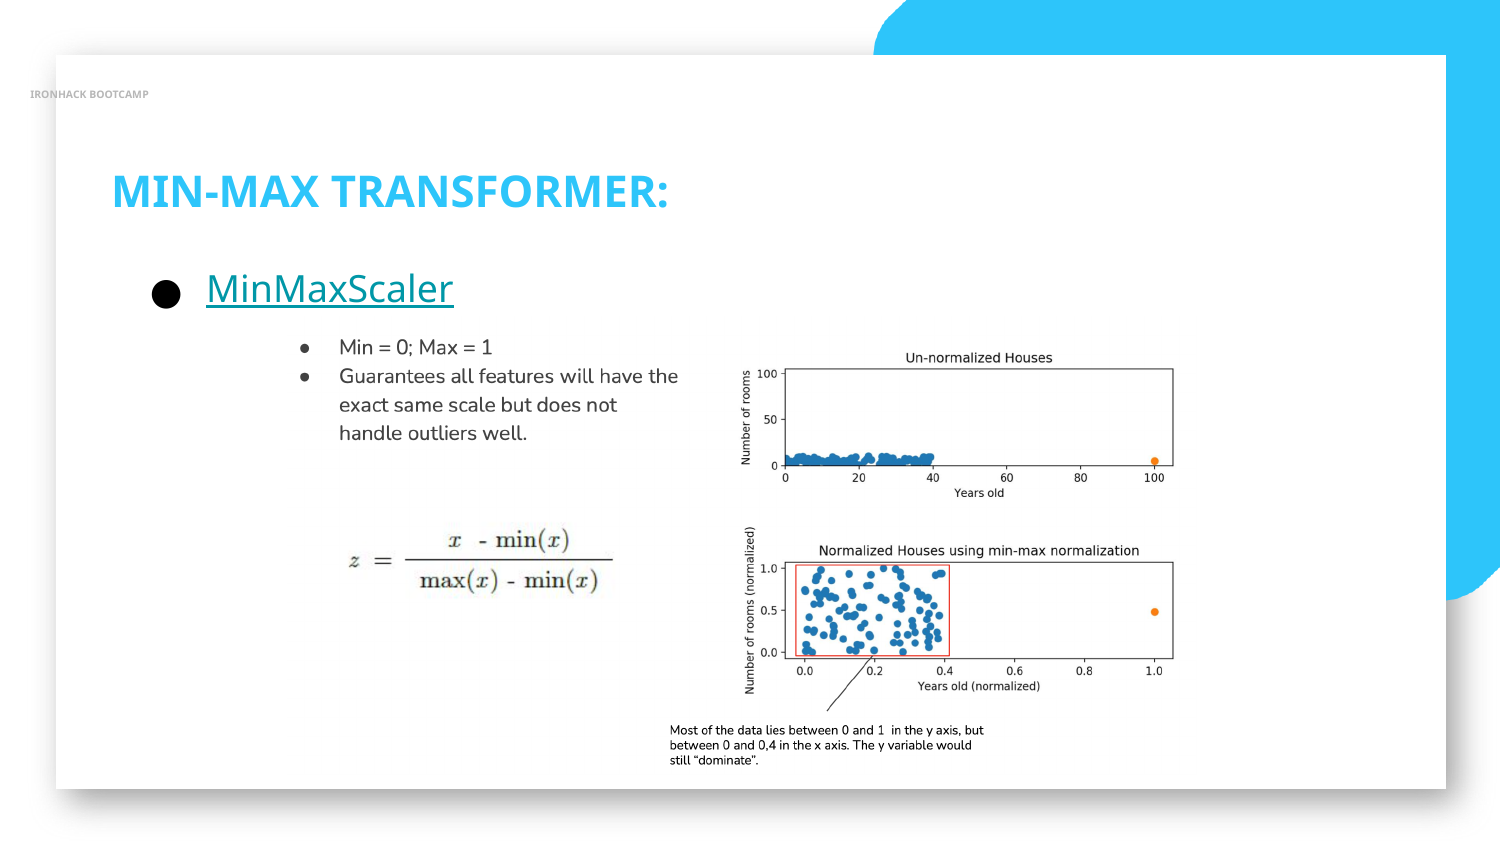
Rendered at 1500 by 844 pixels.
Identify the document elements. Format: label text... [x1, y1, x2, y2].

text_box IRONHACK BOOTCAMP [15, 71, 354, 108]
text_box MIN-MAX TRANSFORMER: [96, 149, 1417, 266]
text_box MinMaxScaler [115, 249, 1389, 733]
picture [0, 0, 1500, 844]
